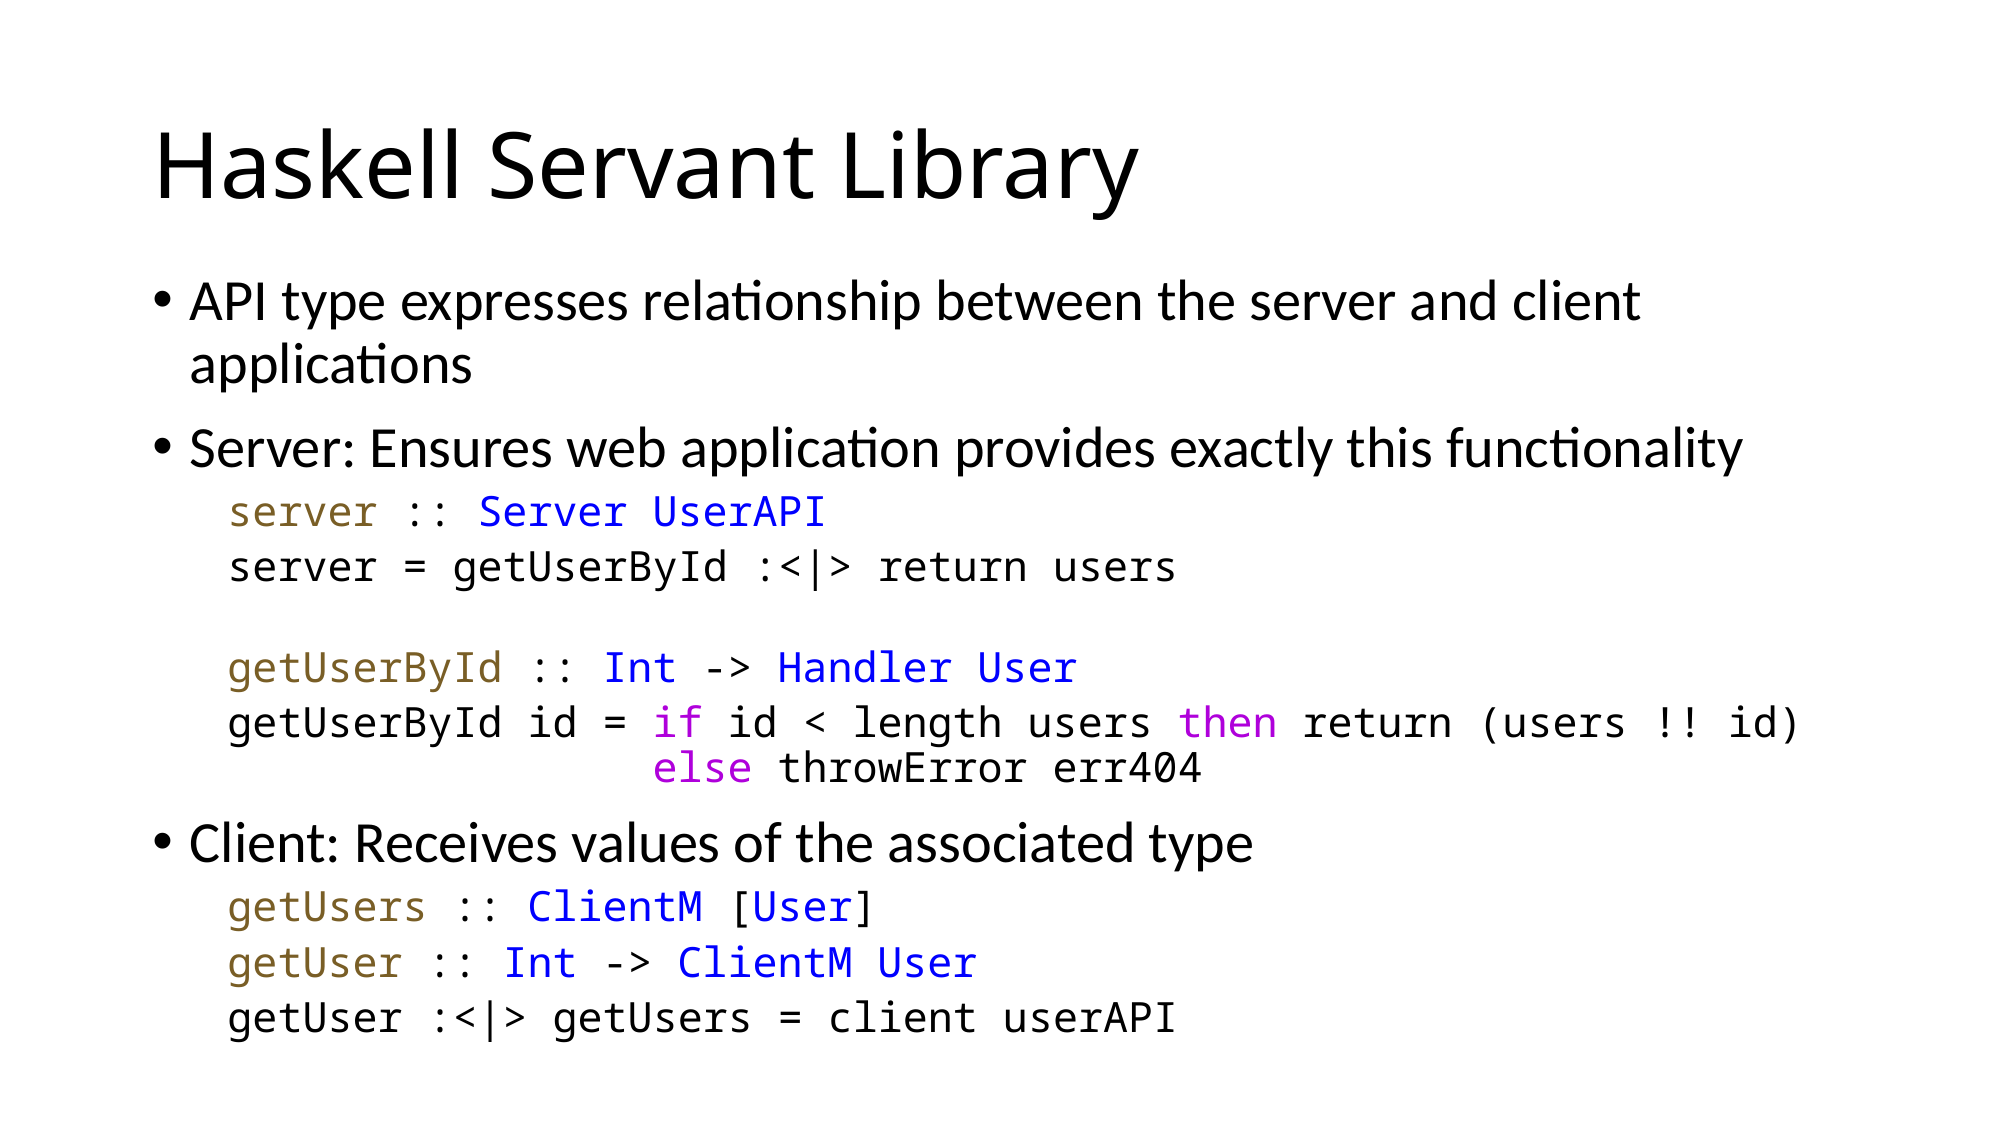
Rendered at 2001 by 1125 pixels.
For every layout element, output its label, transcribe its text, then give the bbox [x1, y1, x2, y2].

list API type expresses relationship between the server and client applications Server: Ensures web application provides exactly this functionality server :: Server UserAPI server = getUserById :<|> return users getUserById :: Int -> Handler User getUserById id = if id < length users then return (users !! id) else throwError err404 Client: Receives values of the associated type getUsers :: ClientM [User] getUser :: Int -> ClientM User getUser :<|> getUsers = client userAPI [137, 262, 1863, 977]
title Haskell Servant Library [137, 59, 1863, 262]
